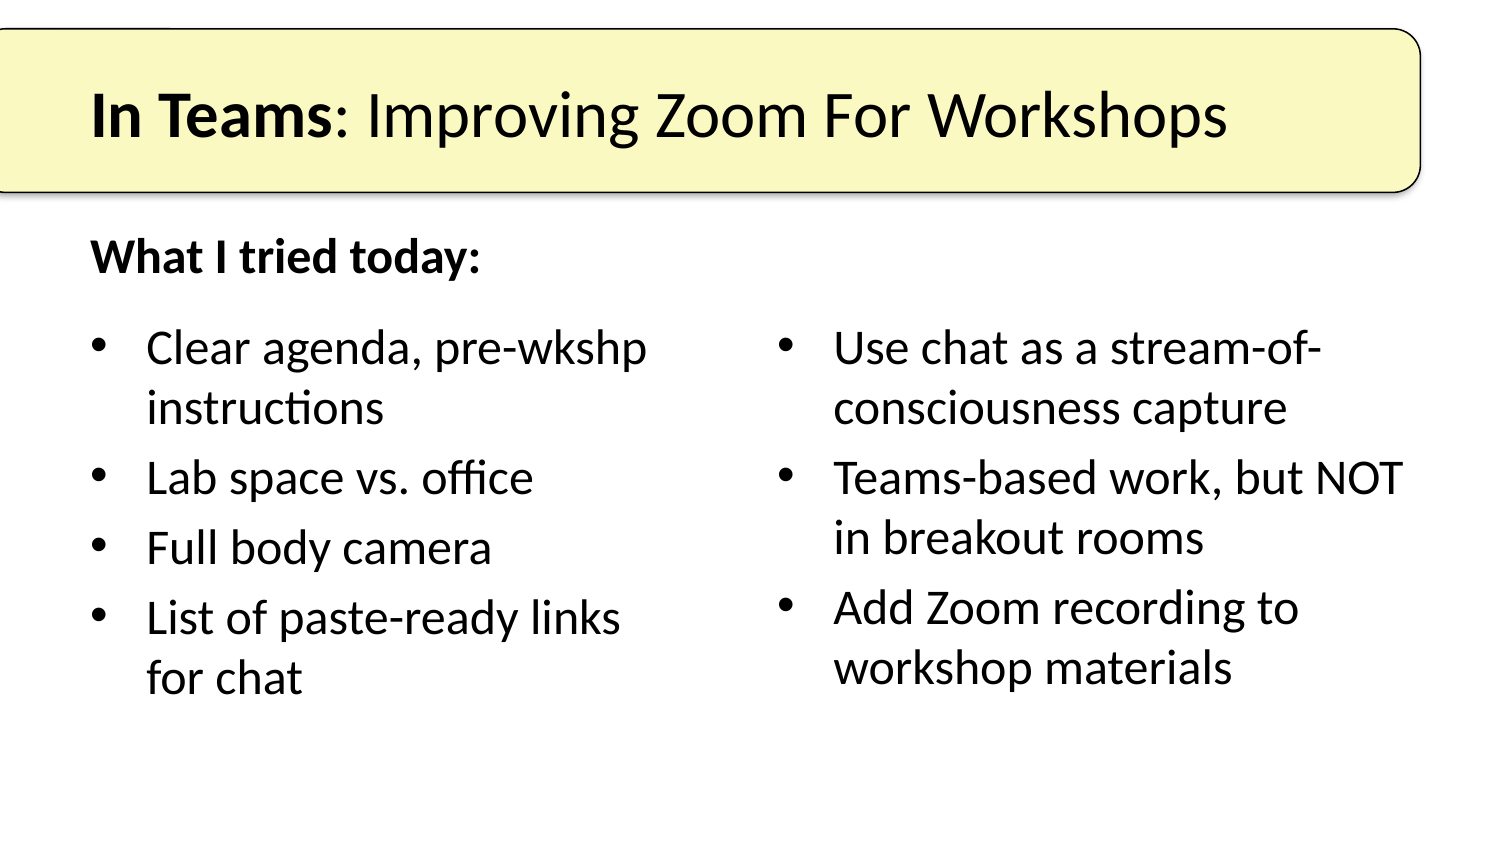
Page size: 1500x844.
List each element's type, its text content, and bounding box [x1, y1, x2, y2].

title In Teams: Improving Zoom For Workshops [75, 28, 1425, 192]
list Use chat as a stream-of- consciousness capture Teams-based work, but NOT in breakout rooms Add Zoom recording to workshop materials [761, 306, 1425, 793]
list What I tried today: [75, 212, 738, 291]
list Clear agenda, pre-wkshp instructions Lab space vs. office Full body camera List of paste-ready links for chat [75, 306, 687, 793]
